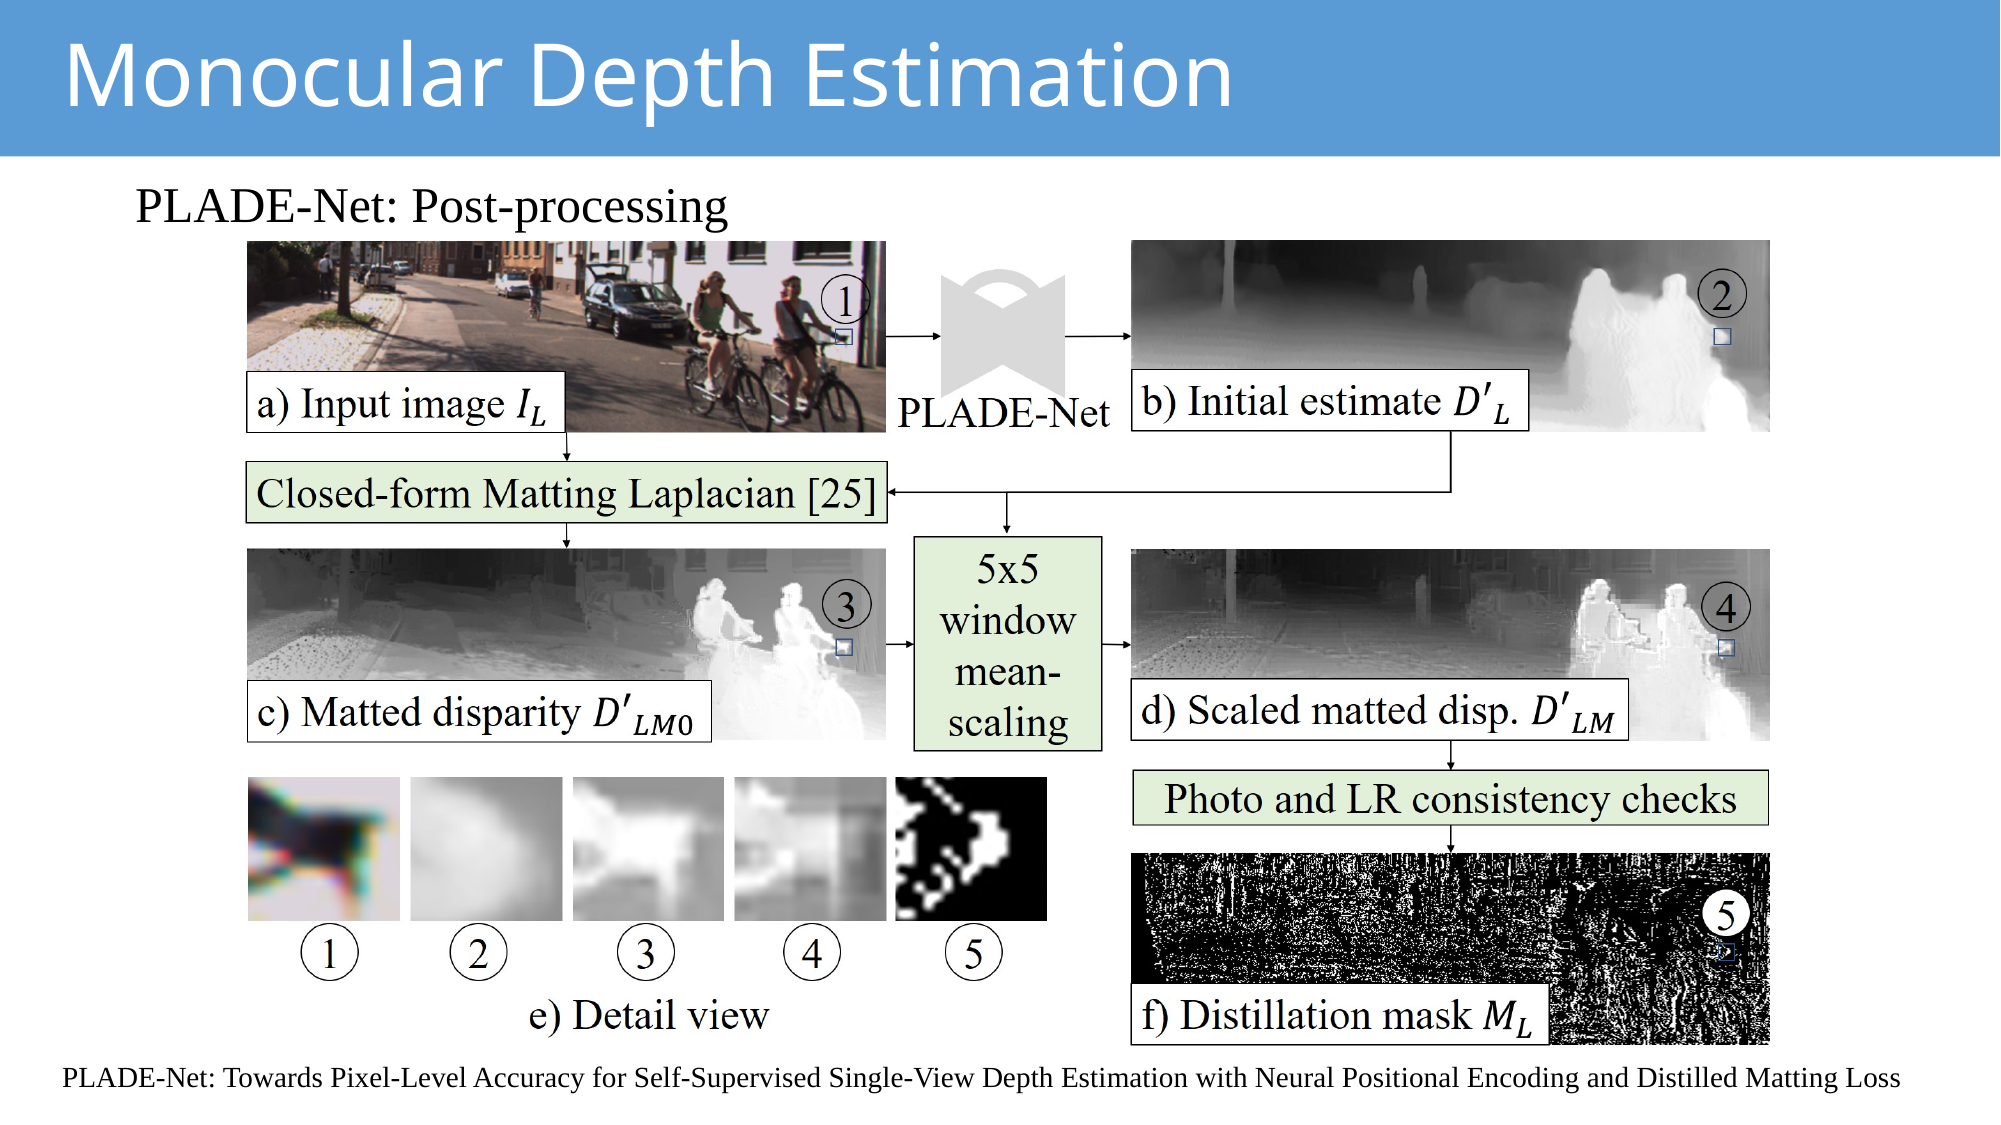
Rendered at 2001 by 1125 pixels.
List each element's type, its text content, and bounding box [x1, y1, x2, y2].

text_box [0, 0, 2000, 158]
text_box PLADE-Net: Towards Pixel-Level Accuracy for Self-Supervised Single-View Depth Estimation with Neural Positional Encoding and Distilled Matting Loss [47, 1050, 1960, 1101]
text_box PLADE-Net: Post-processing [120, 164, 919, 240]
text_box Monocular Depth Estimation [47, 23, 1548, 133]
picture [230, 240, 1770, 1065]
